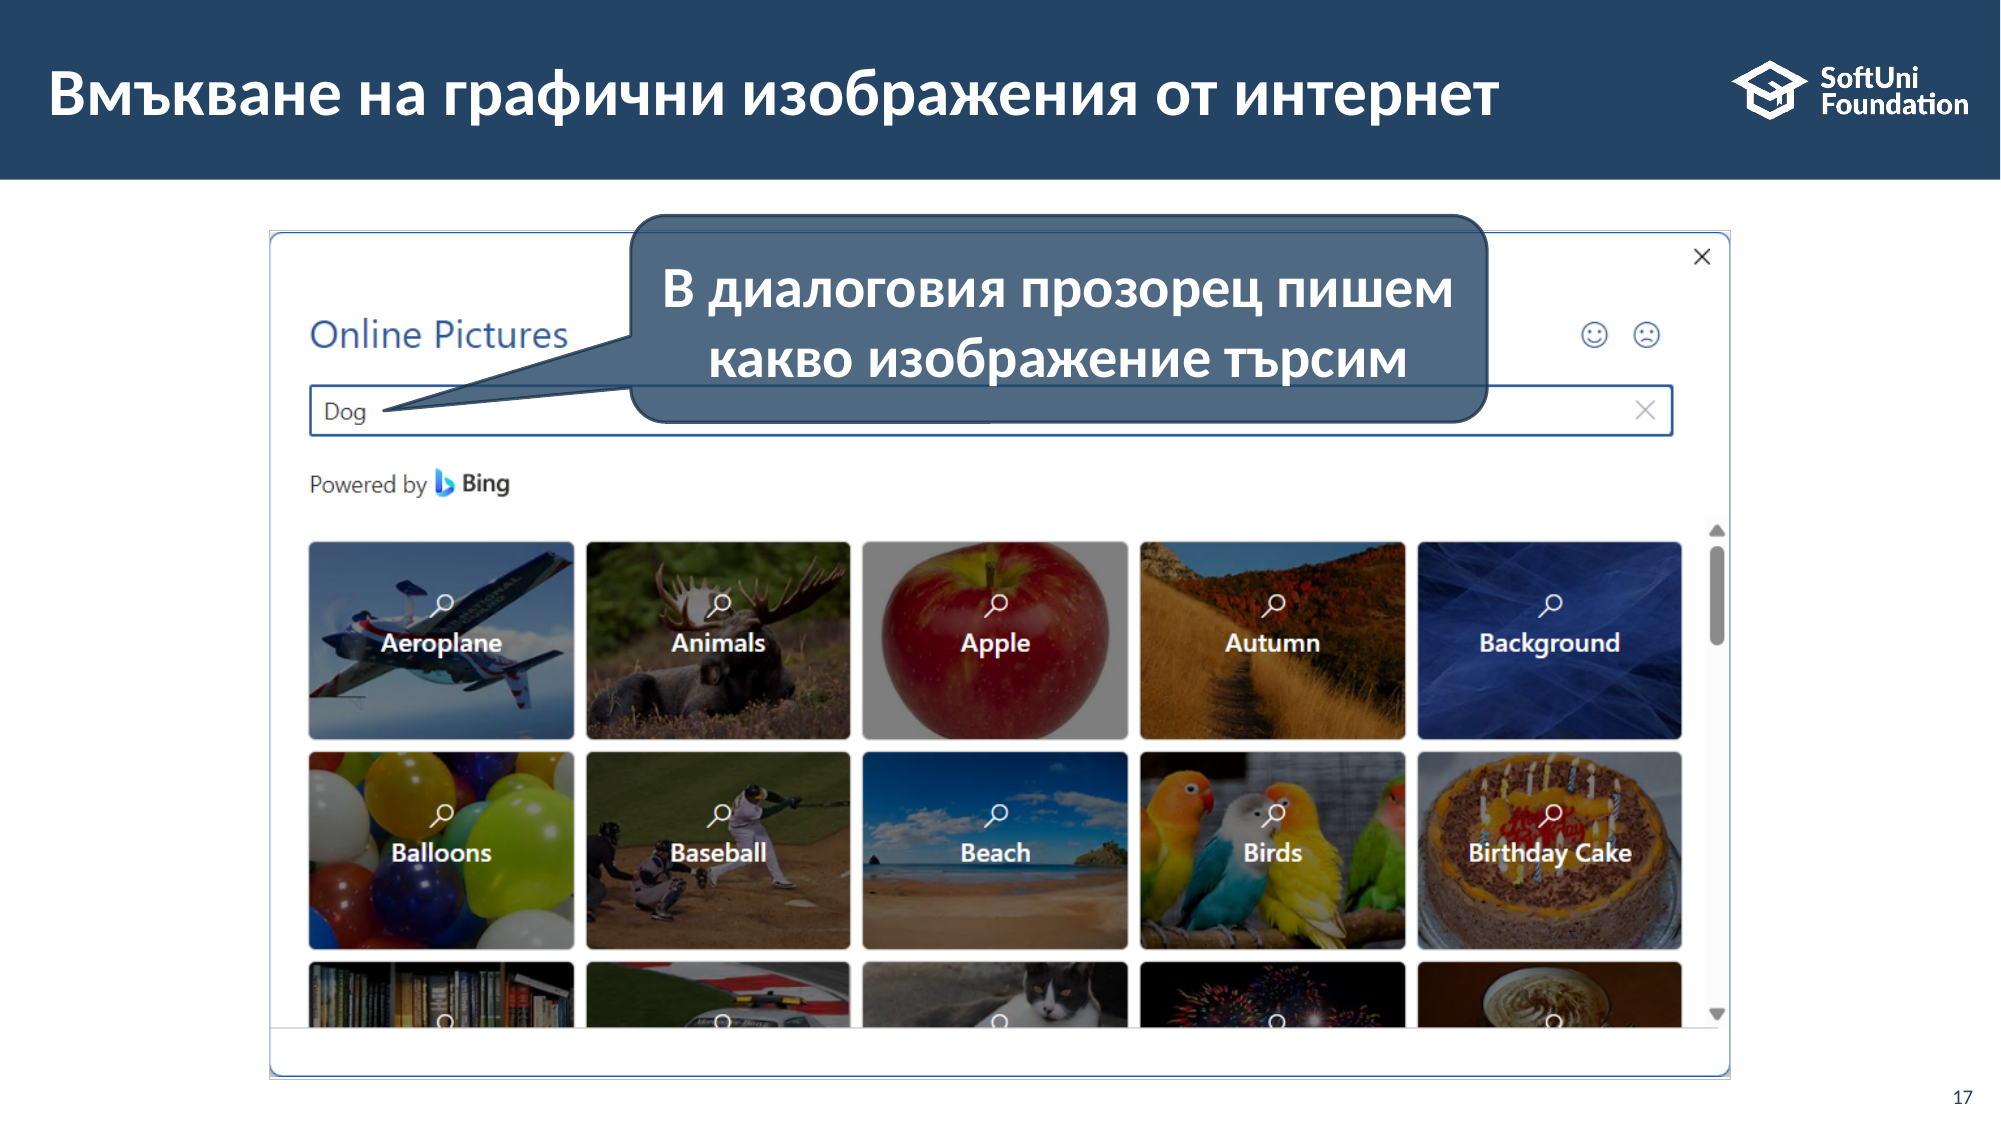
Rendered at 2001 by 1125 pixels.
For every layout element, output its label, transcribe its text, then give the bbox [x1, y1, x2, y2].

picture [268, 230, 1731, 1080]
slide_number 17 [1927, 1067, 1989, 1117]
text_box В диалоговия прозорец пишем какво изображение търсим [636, 213, 1482, 228]
title Вмъкване на графични изображения от интернет [31, 16, 1716, 162]
picture [1731, 60, 1968, 120]
